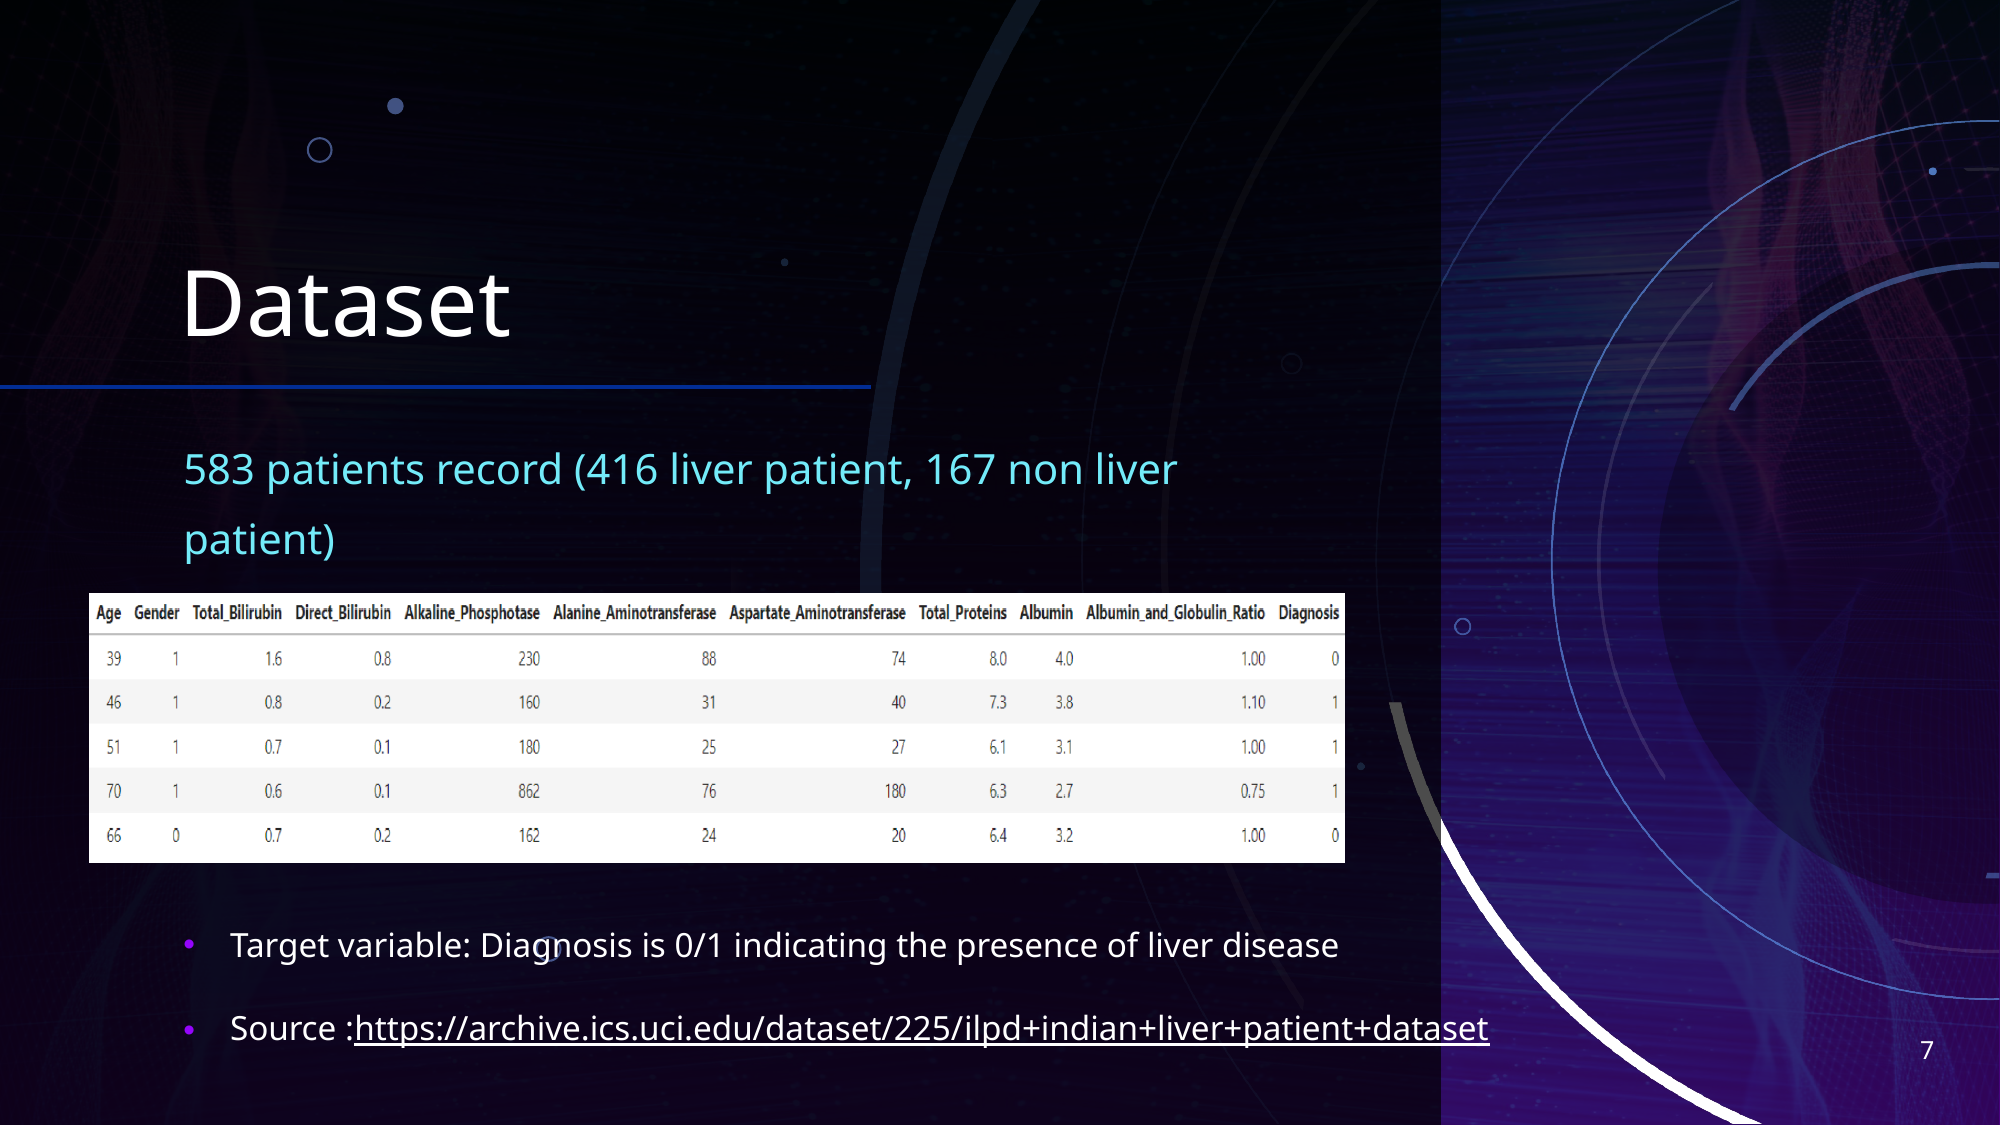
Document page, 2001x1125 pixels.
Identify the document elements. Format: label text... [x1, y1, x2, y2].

list Target variable: Diagnosis is 0/1 indicating the presence of liver disease Source :https://archive.ics.uci.edu/dataset/225/ilpd+indian+liver+patient+dataset [168, 593, 1550, 1125]
title Dataset [164, 172, 1299, 364]
footer [55, 1023, 731, 1084]
picture [89, 0, 2000, 1124]
slide_number 7 [1499, 1021, 1950, 1082]
list 583 patients record (416 liver patient, 167 non liver patient) [168, 415, 1299, 573]
